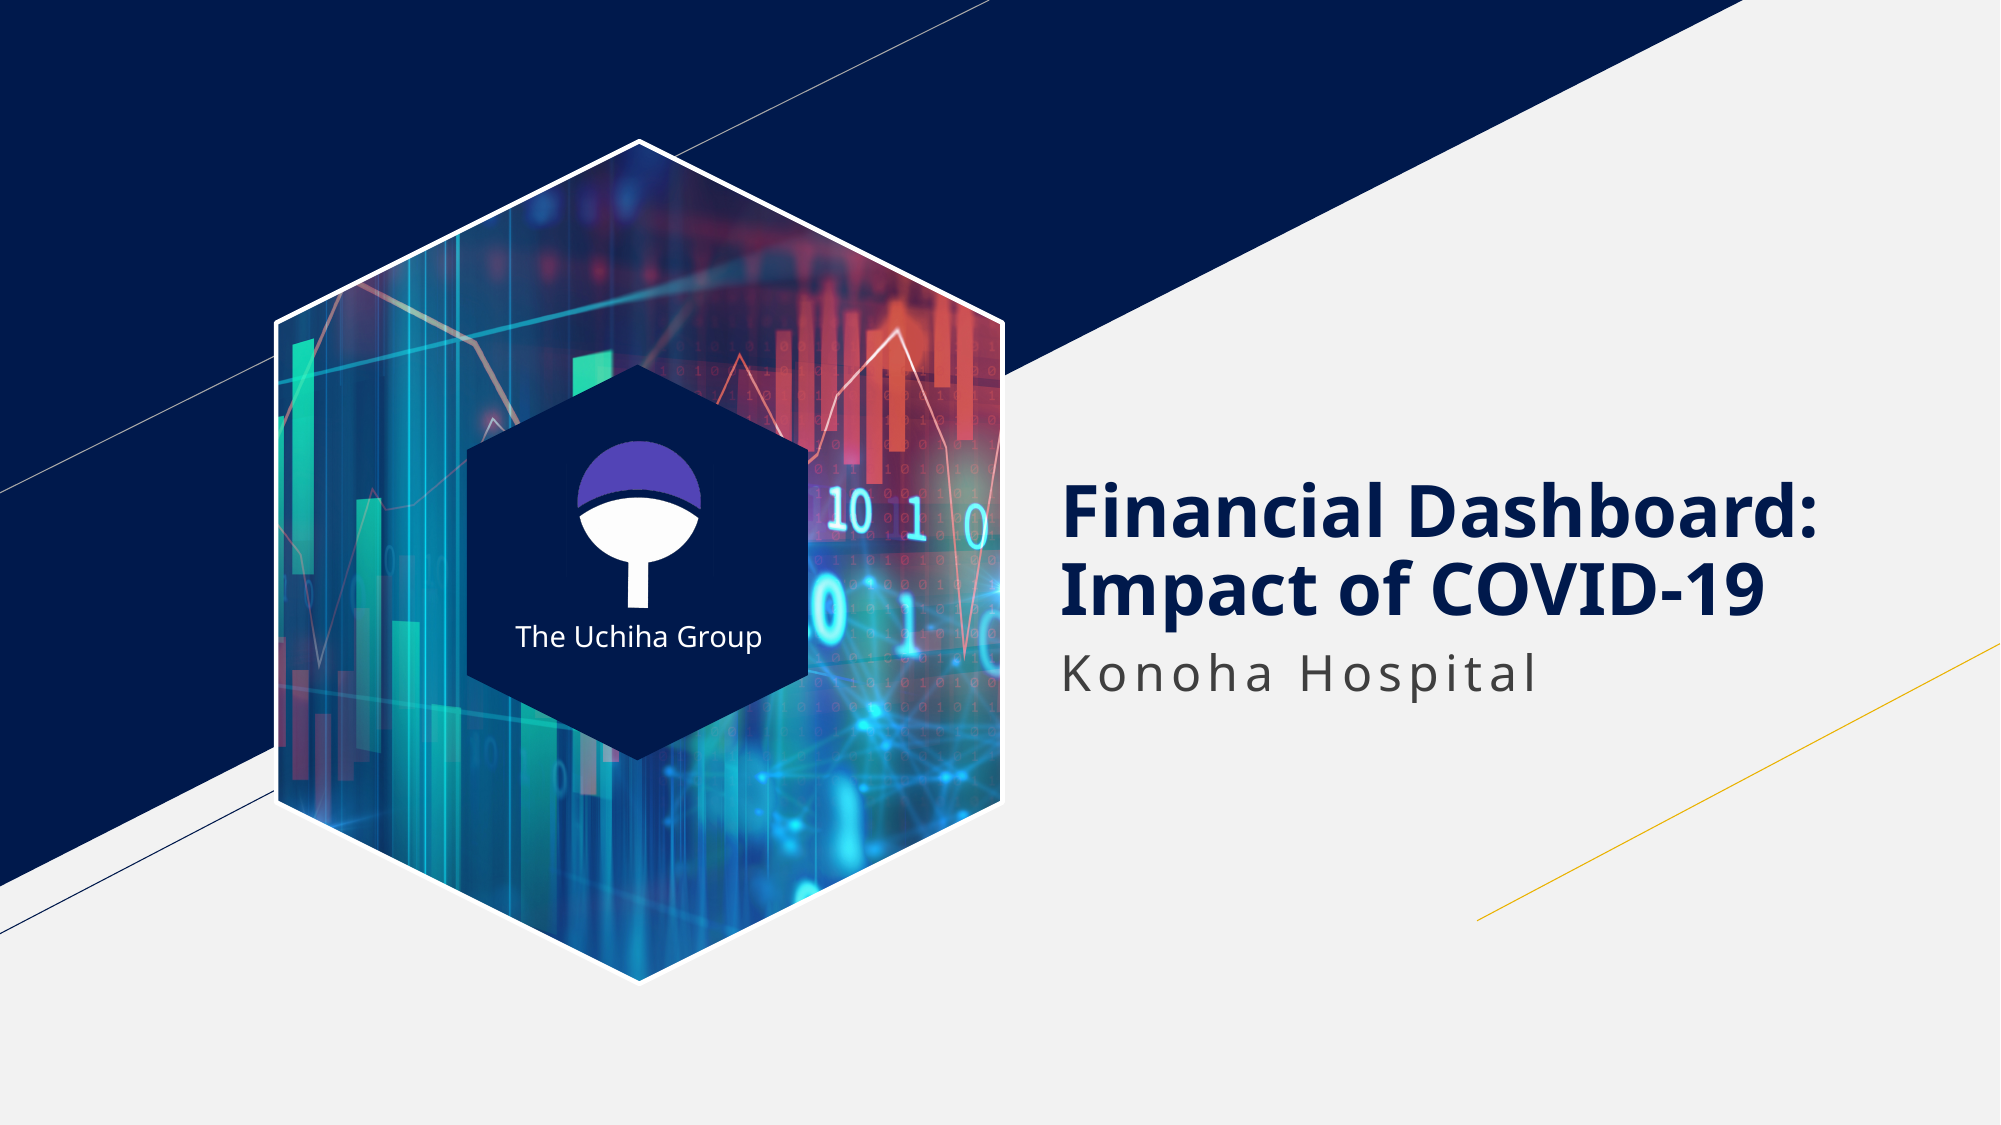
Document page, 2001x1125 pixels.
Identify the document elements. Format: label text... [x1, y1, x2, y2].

title Financial Dashboard: Impact of COVID-19 [1045, 366, 1890, 632]
subtitle Konoha Hospital [1045, 634, 1843, 841]
picture [276, 141, 1003, 984]
